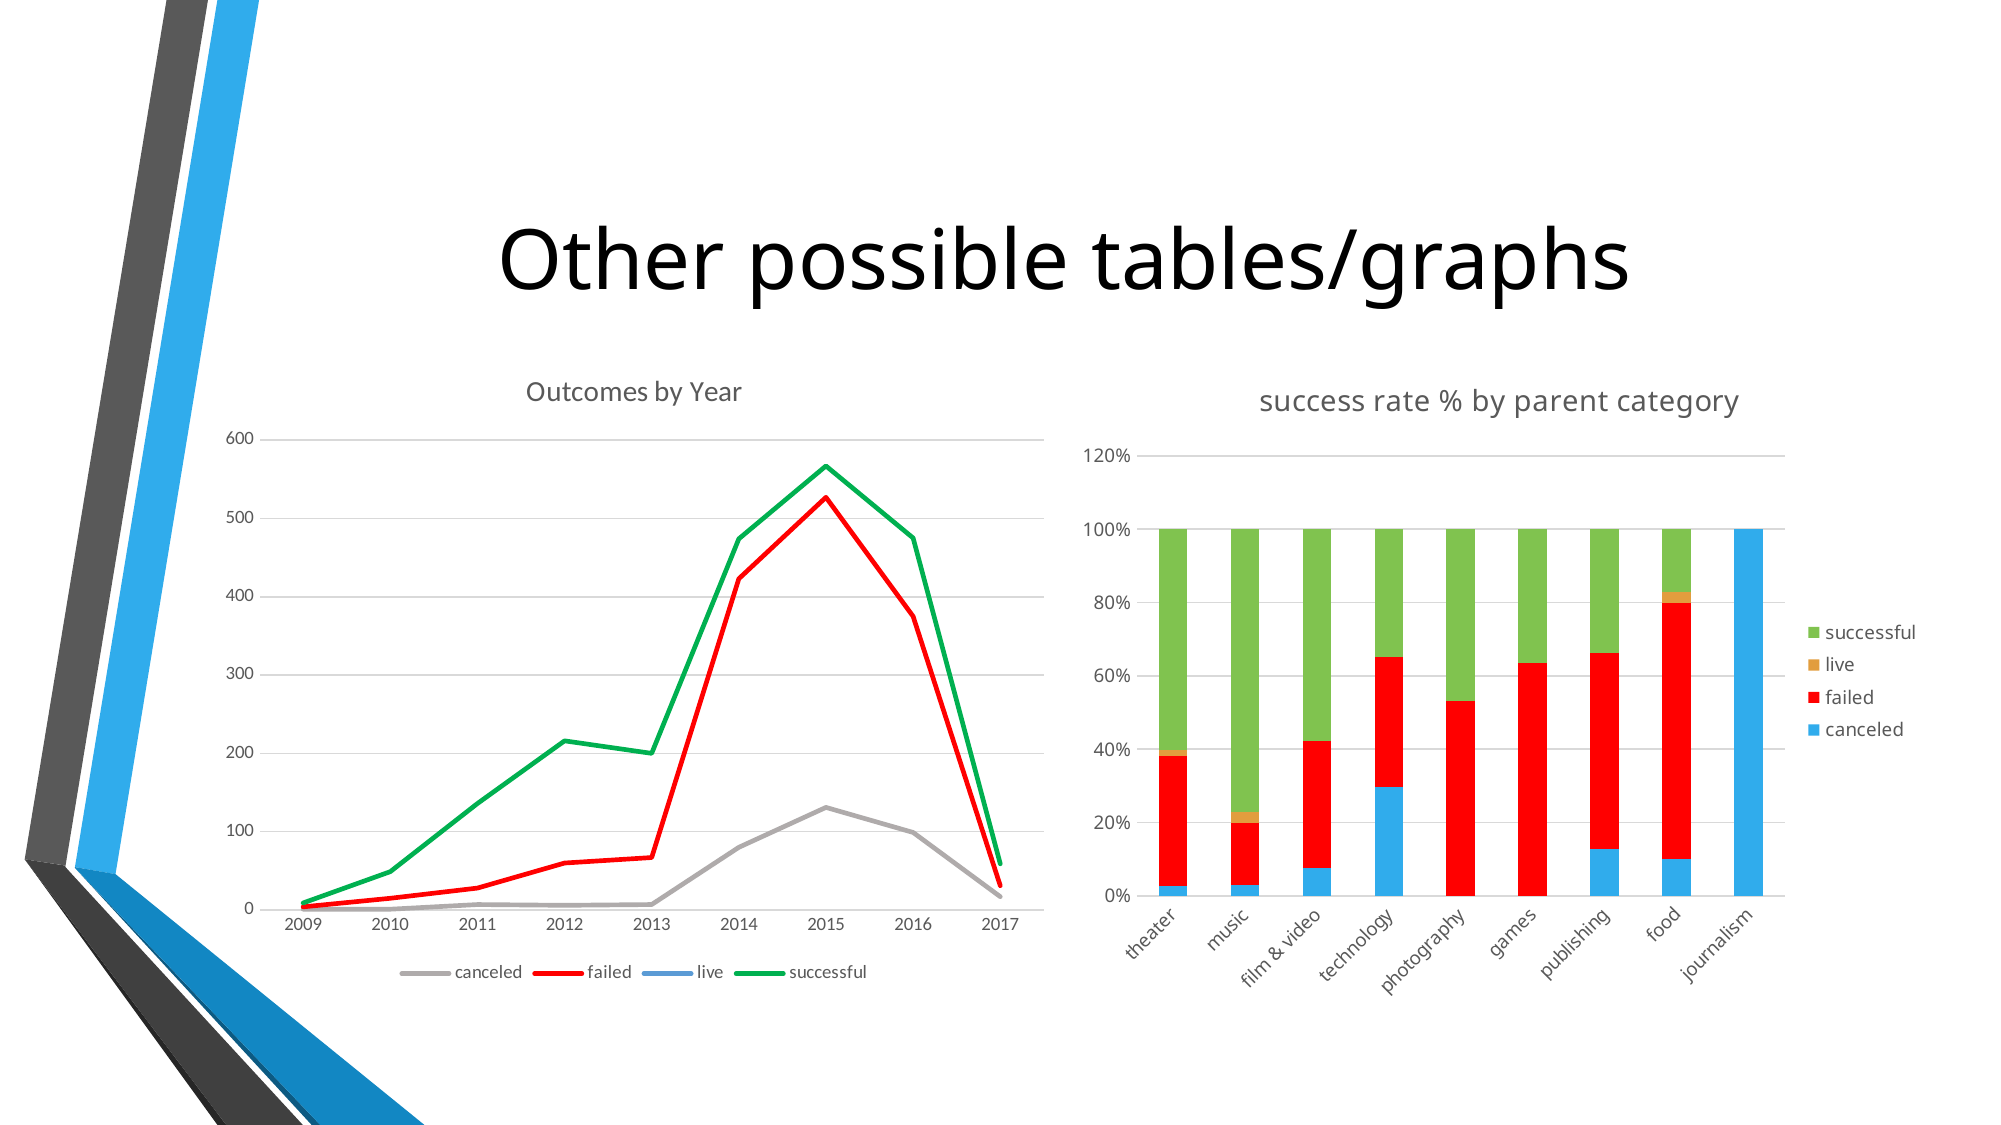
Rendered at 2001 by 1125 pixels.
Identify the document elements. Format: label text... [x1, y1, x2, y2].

chart [1064, 349, 1935, 1013]
title Other possible tables/graphs [243, 112, 1887, 400]
chart [208, 349, 1062, 990]
